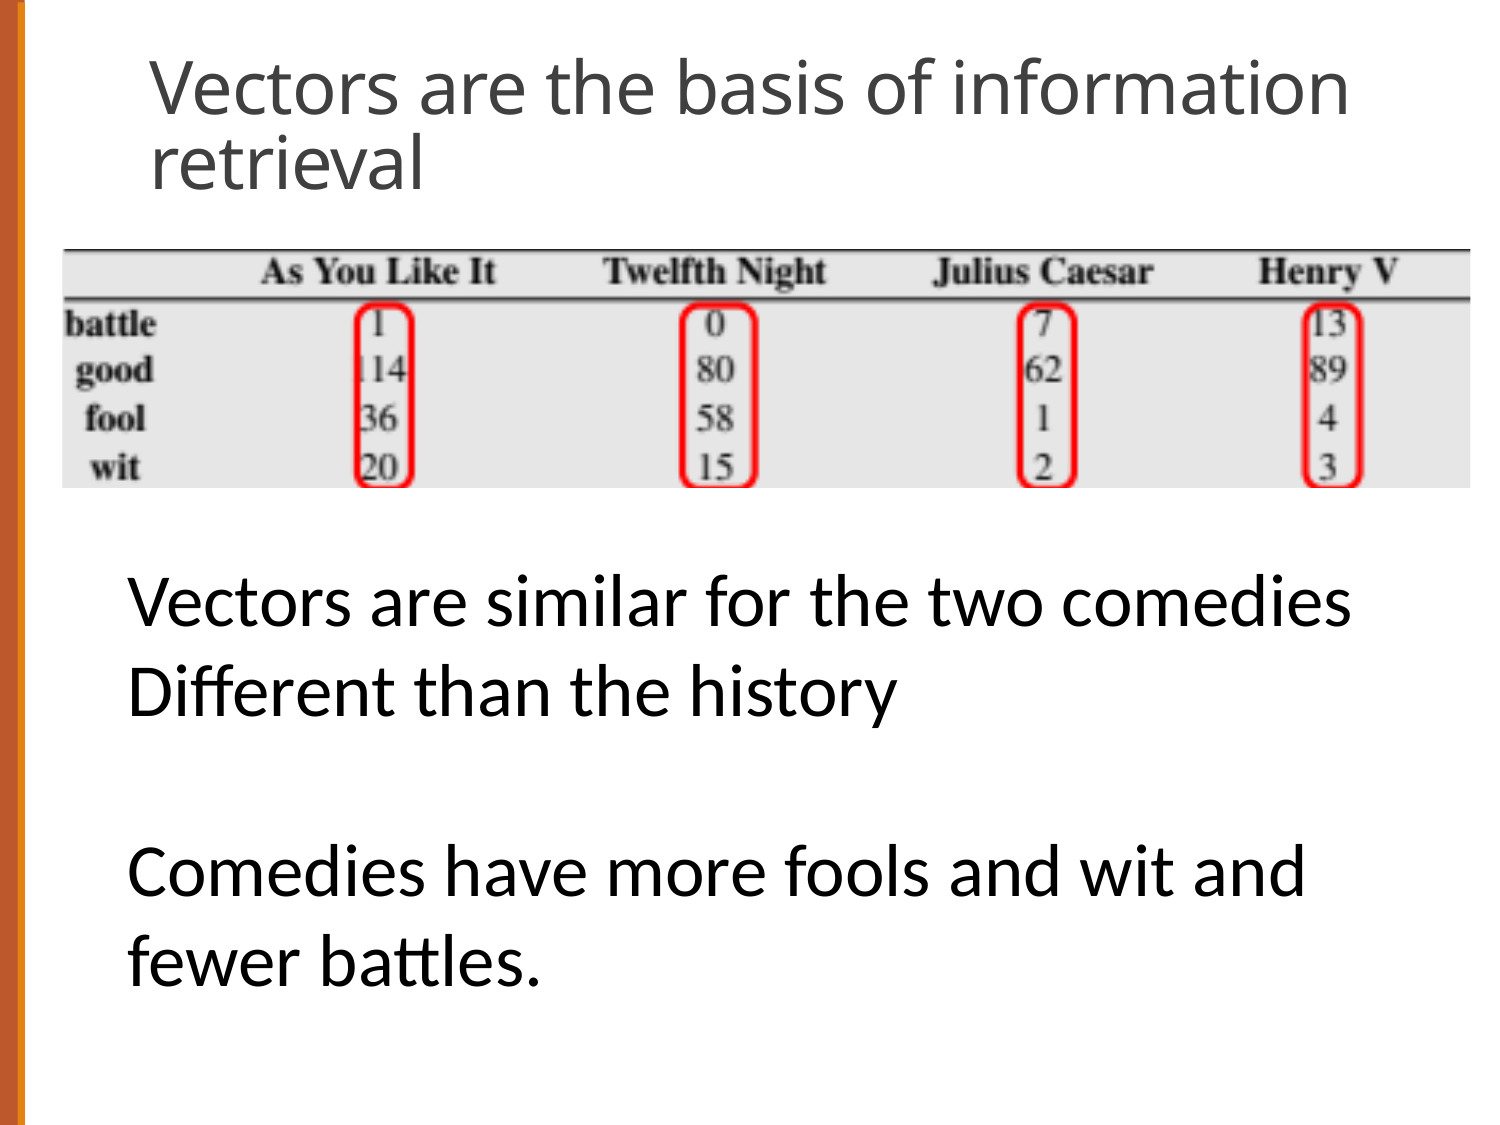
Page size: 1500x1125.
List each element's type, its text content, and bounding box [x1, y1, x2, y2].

text_box Vectors are similar for the two comedies Different than the history Comedies have more fools and wit and fewer battles. [112, 544, 1471, 1009]
text_box Vectors are the basis of information retrieval [134, 47, 1373, 213]
picture [62, 249, 1471, 488]
